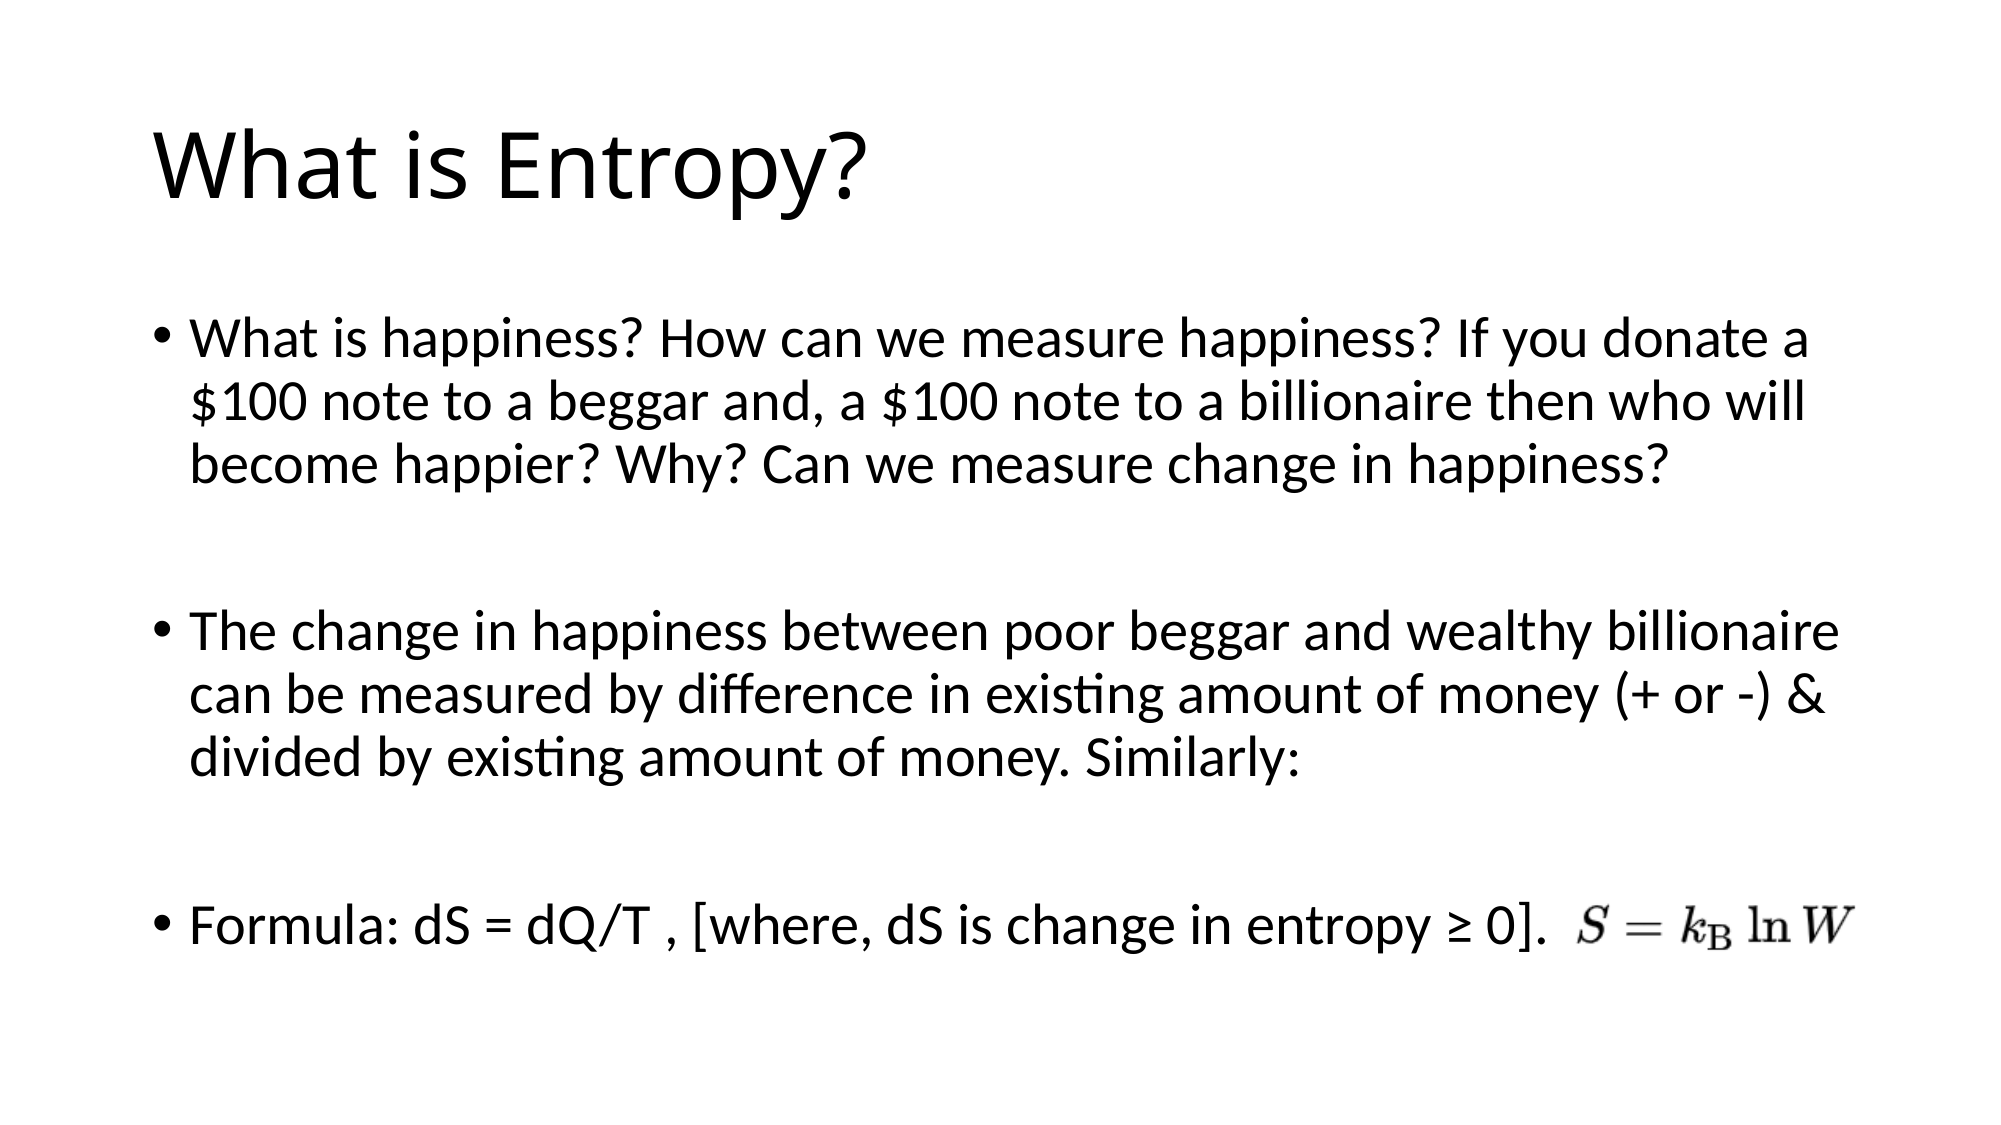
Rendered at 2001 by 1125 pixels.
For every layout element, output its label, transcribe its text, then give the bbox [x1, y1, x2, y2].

picture [1567, 893, 1863, 958]
title What is Entropy? [137, 59, 1863, 278]
list What is happiness? How can we measure happiness? If you donate a $100 note to a beggar and, a $100 note to a billionaire then who will become happier? Why? Can we measure change in happiness? The change in happiness between poor beggar and wealthy billionaire can be measured by difference in existing amount of money (+ or -) & divided by existing amount of money. Similarly: Formula: dS = dQ/T , [where, dS is change in entropy ≥ 0]. [137, 299, 1863, 1014]
